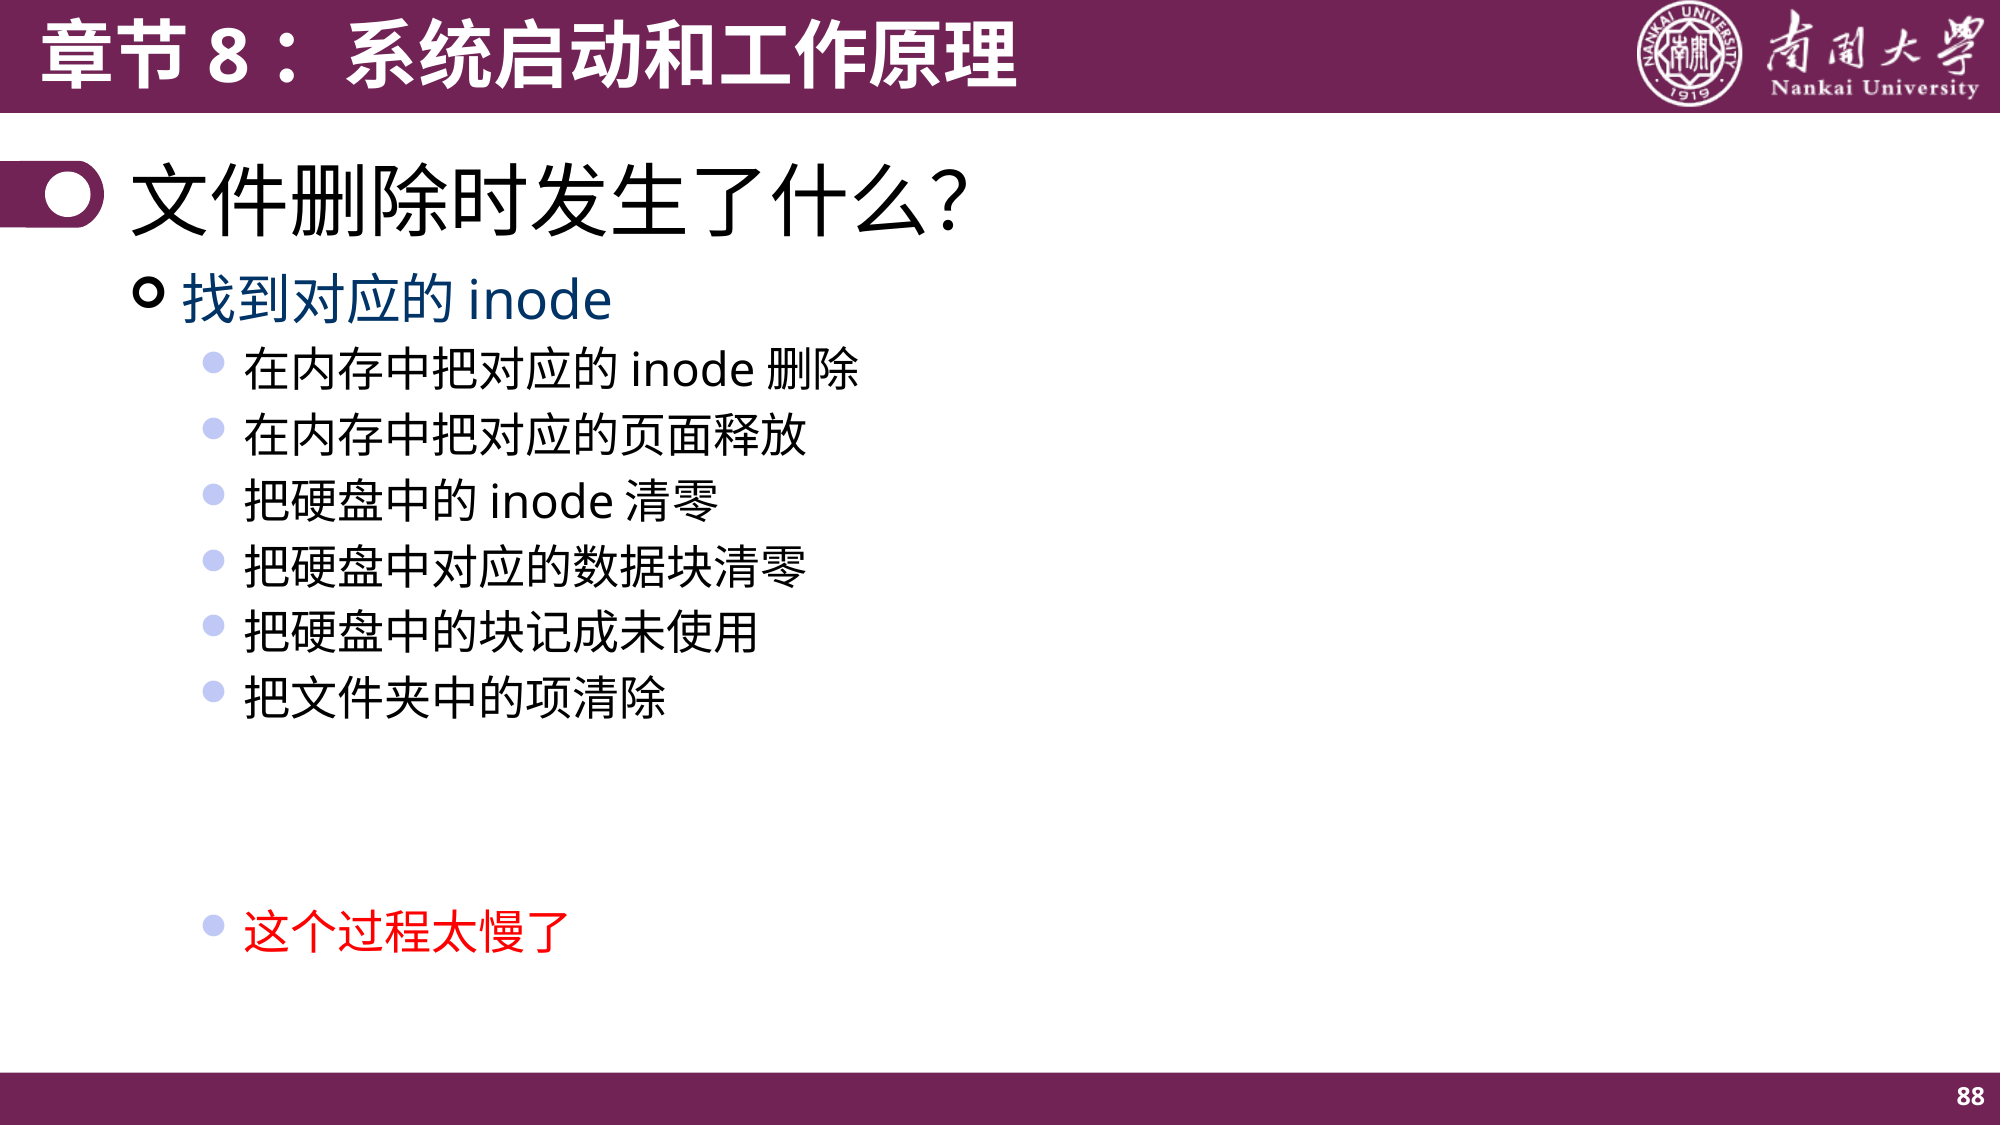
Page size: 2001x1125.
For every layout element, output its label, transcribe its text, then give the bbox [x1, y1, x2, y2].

slide_number 88 [1550, 1070, 2000, 1125]
title 文件删除时发生了什么？ [114, 143, 1886, 255]
picture [1637, 0, 2001, 110]
list 找到对应的inode 在内存中把对应的inode删除 在内存中把对应的页面释放 把硬盘中的inode清零 把硬盘中对应的数据块清零 把硬盘中的块记成未使用 把文件夹中的项清除 这个过程太慢了 [114, 257, 1886, 972]
